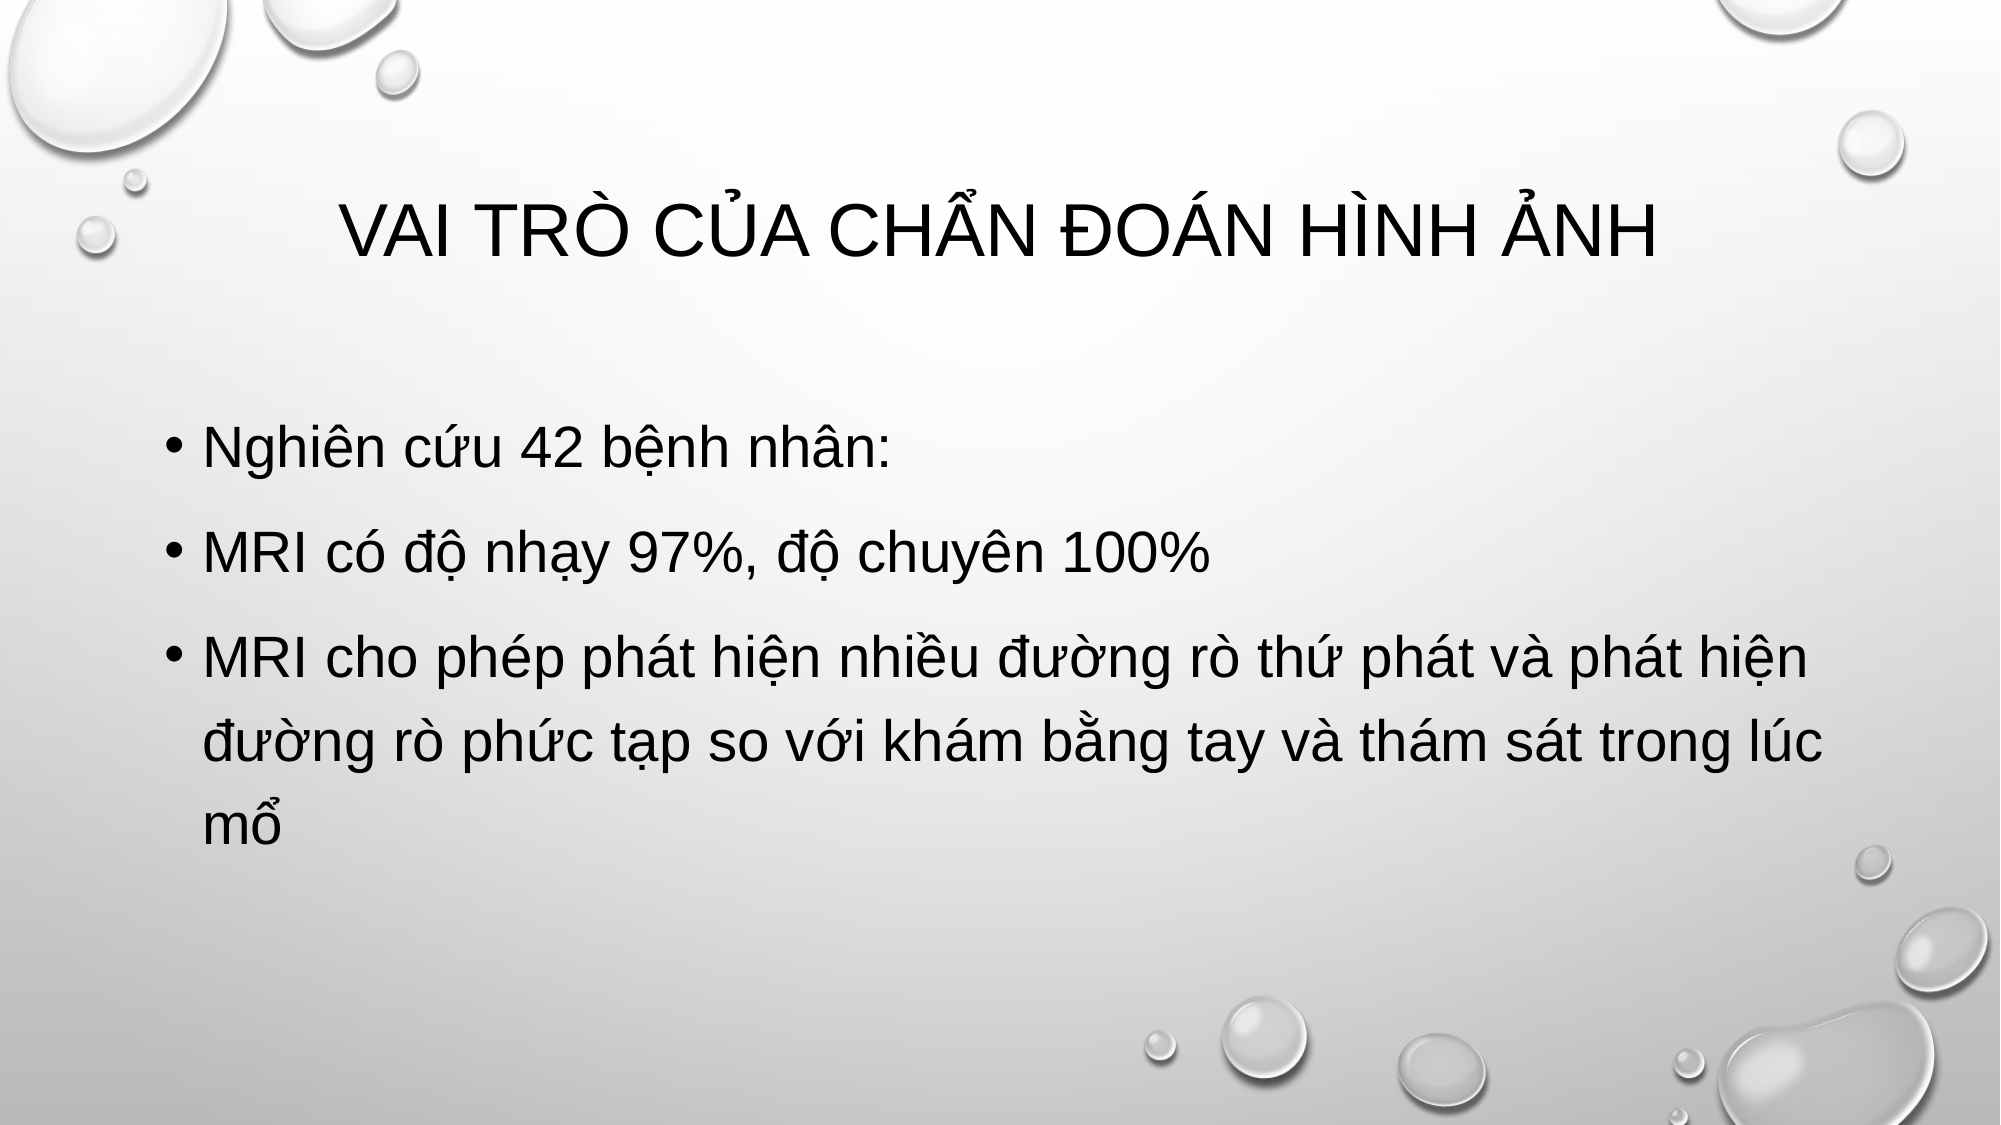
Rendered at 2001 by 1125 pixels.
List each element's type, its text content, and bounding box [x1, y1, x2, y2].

list Nghiên cứu 42 bệnh nhân: MRI có độ nhạy 97%, độ chuyên 100% MRI cho phép phát hiện nhiều đường rò thứ phát và phát hiện đường rò phức tạp so với khám bằng tay và thám sát trong lúc mổ [149, 388, 1850, 950]
title VAI TRÒ CỦA CHẨN ĐOÁN HÌNH ẢNH [149, 101, 1851, 364]
picture [0, 0, 2000, 1125]
